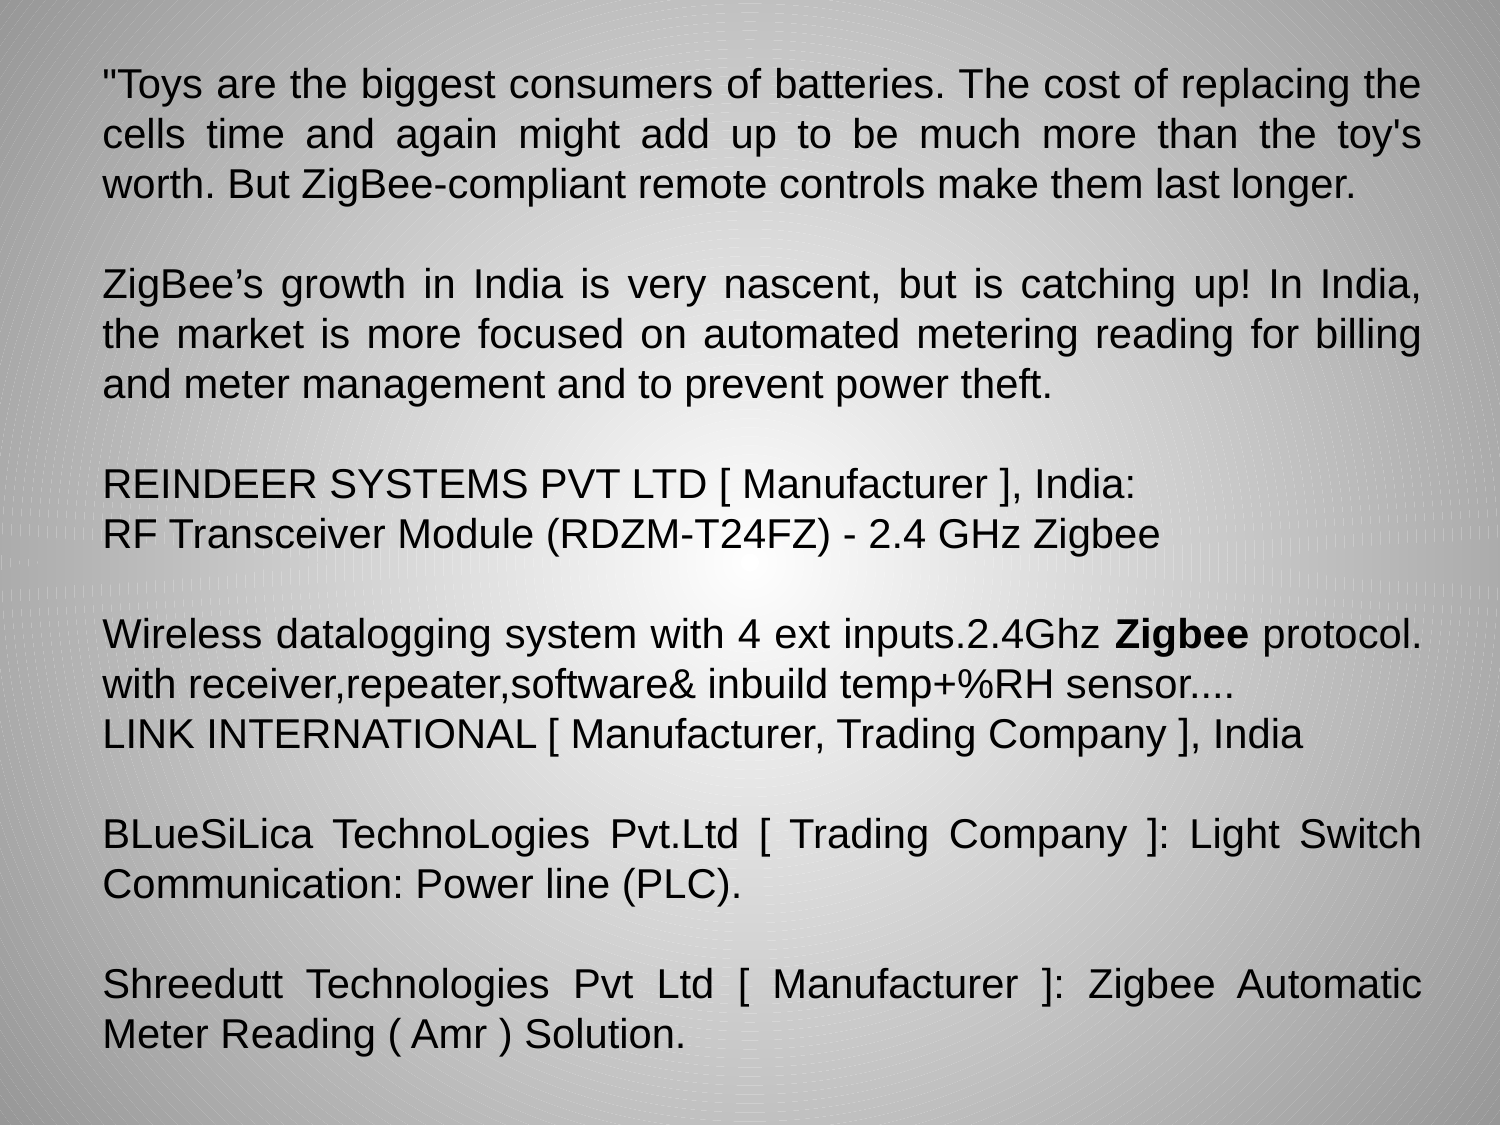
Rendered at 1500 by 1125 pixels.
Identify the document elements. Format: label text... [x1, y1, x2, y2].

text_box "Toys are the biggest consumers of batteries. The cost of replacing the cells time and again might add up to be much more than the toy's worth. But ZigBee-compliant remote controls make them last longer. ZigBee’s growth in India is very nascent, but is catching up! In India, the market is more focused on automated metering reading for billing and meter management and to prevent power theft. REINDEER SYSTEMS PVT LTD [ Manufacturer ], India: RF Transceiver Module (RDZM-T24FZ) - 2.4 GHz Zigbee Wireless datalogging system with 4 ext inputs.2.4Ghz Zigbee protocol. with receiver,repeater,software& inbuild temp+%RH sensor.... LINK INTERNATIONAL [ Manufacturer, Trading Company ], India BLueSiLica TechnoLogies Pvt.Ltd [ Trading Company ]: Light Switch Communication: Power line (PLC). Shreedutt Technologies Pvt Ltd [ Manufacturer ]: Zigbee Automatic Meter Reading ( Amr ) Solution. [87, 49, 1438, 1065]
